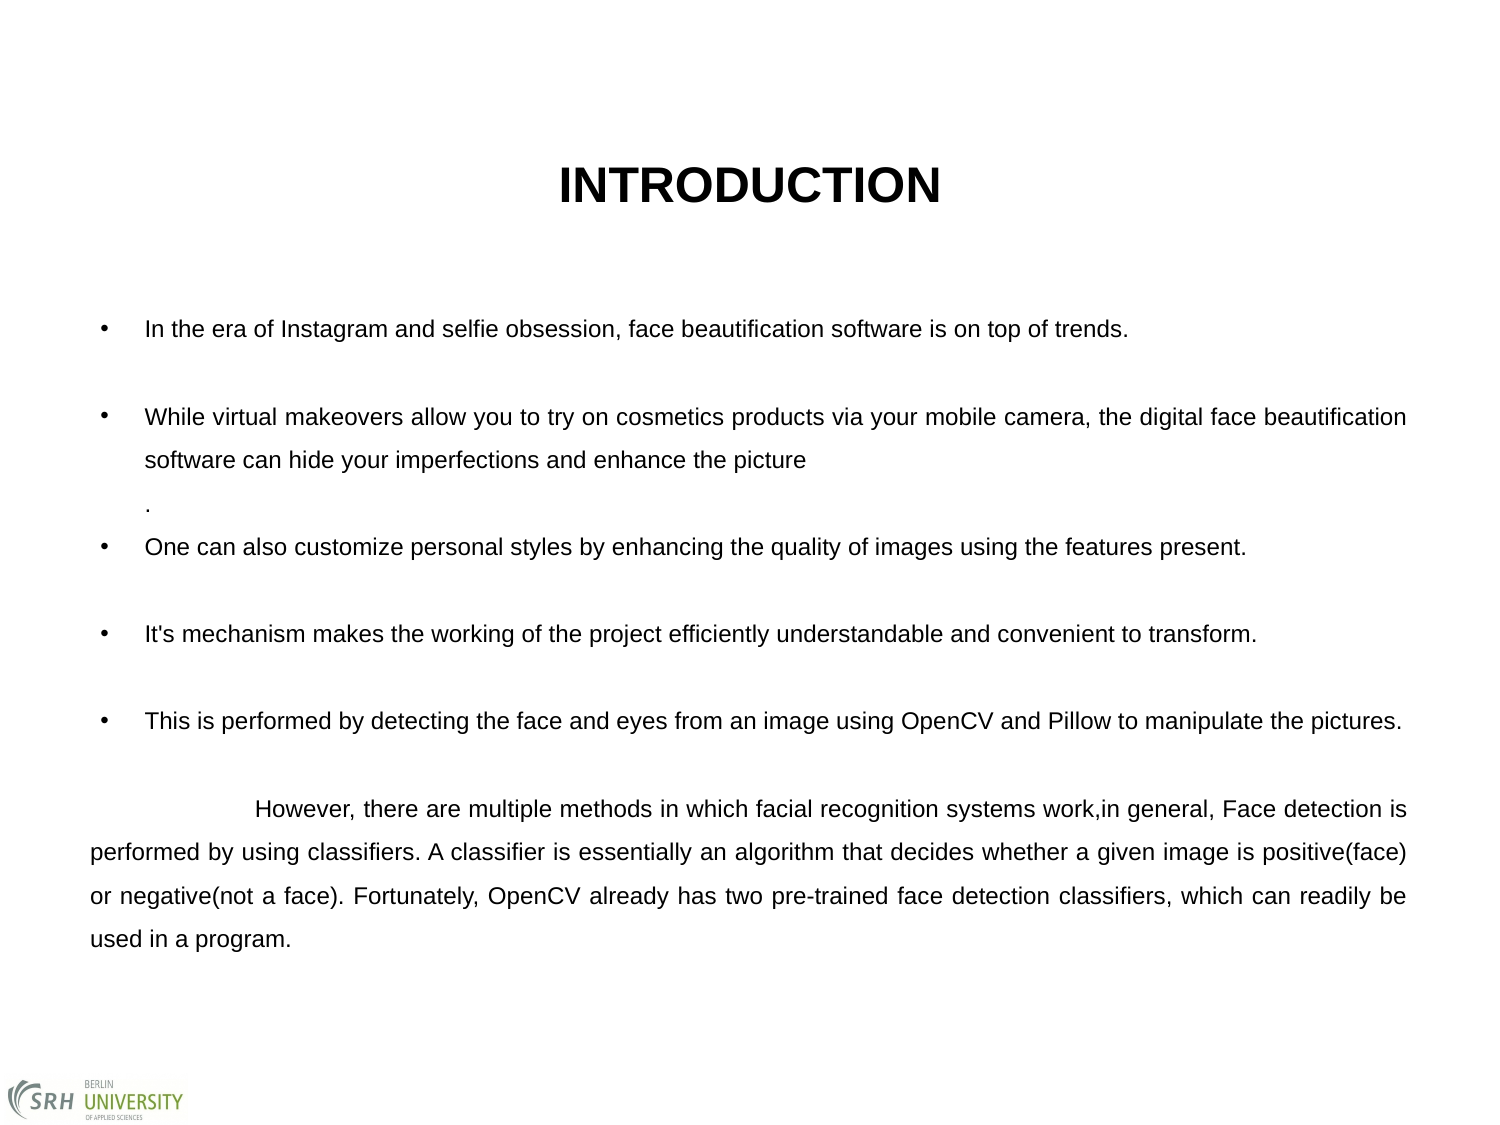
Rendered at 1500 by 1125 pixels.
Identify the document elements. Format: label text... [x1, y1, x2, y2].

title INTRODUCTION [75, 89, 1425, 262]
picture [4, 1073, 188, 1125]
list In the era of Instagram and selfie obsession, face beautification software is on top of trends. While virtual makeovers allow you to try on cosmetics products via your mobile camera, the digital face beautification software can hide your imperfections and enhance the picture . One can also customize personal styles by enhancing the quality of images using the features present. It's mechanism makes the working of the project efficiently understandable and convenient to transform. This is performed by detecting the face and eyes from an image using OpenCV and Pillow to manipulate the pictures. However, there are multiple methods in which facial recognition systems work,in general, Face detection is performed by using classifiers. A classifier is essentially an algorithm that decides whether a given image is positive(face) or negative(not a face). Fortunately, OpenCV already has two pre-trained face detection classifiers, which can readily be used in a program. [75, 262, 1425, 1005]
